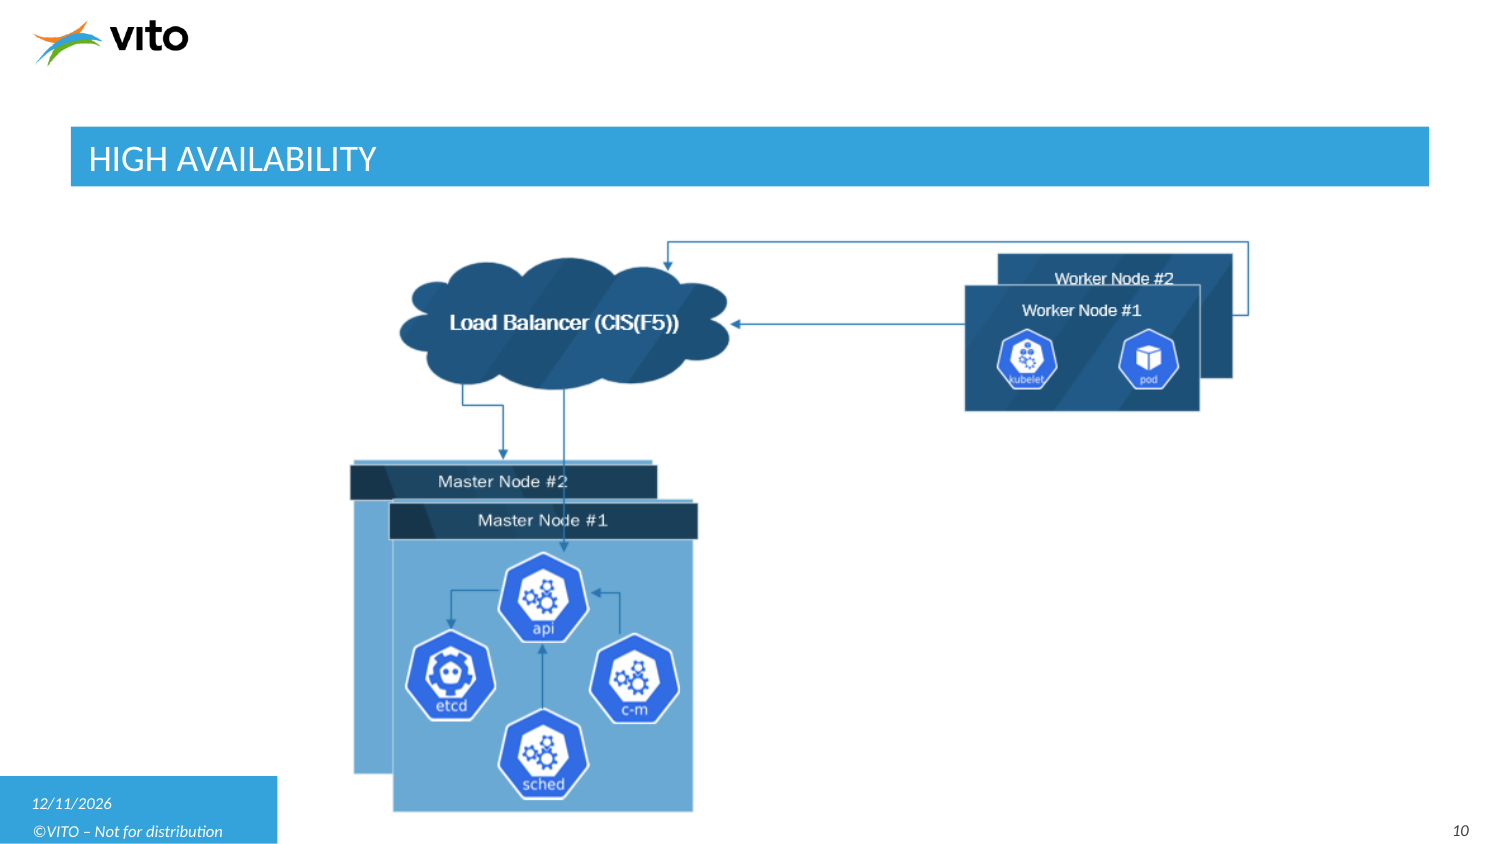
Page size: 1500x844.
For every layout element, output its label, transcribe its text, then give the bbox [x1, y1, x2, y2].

title High availability [70, 126, 1430, 187]
footer ©VITO – Not for distribution [17, 815, 266, 844]
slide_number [16, 788, 160, 818]
slide_number 10 [1399, 814, 1484, 844]
picture [0, 0, 219, 82]
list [324, 197, 1263, 823]
